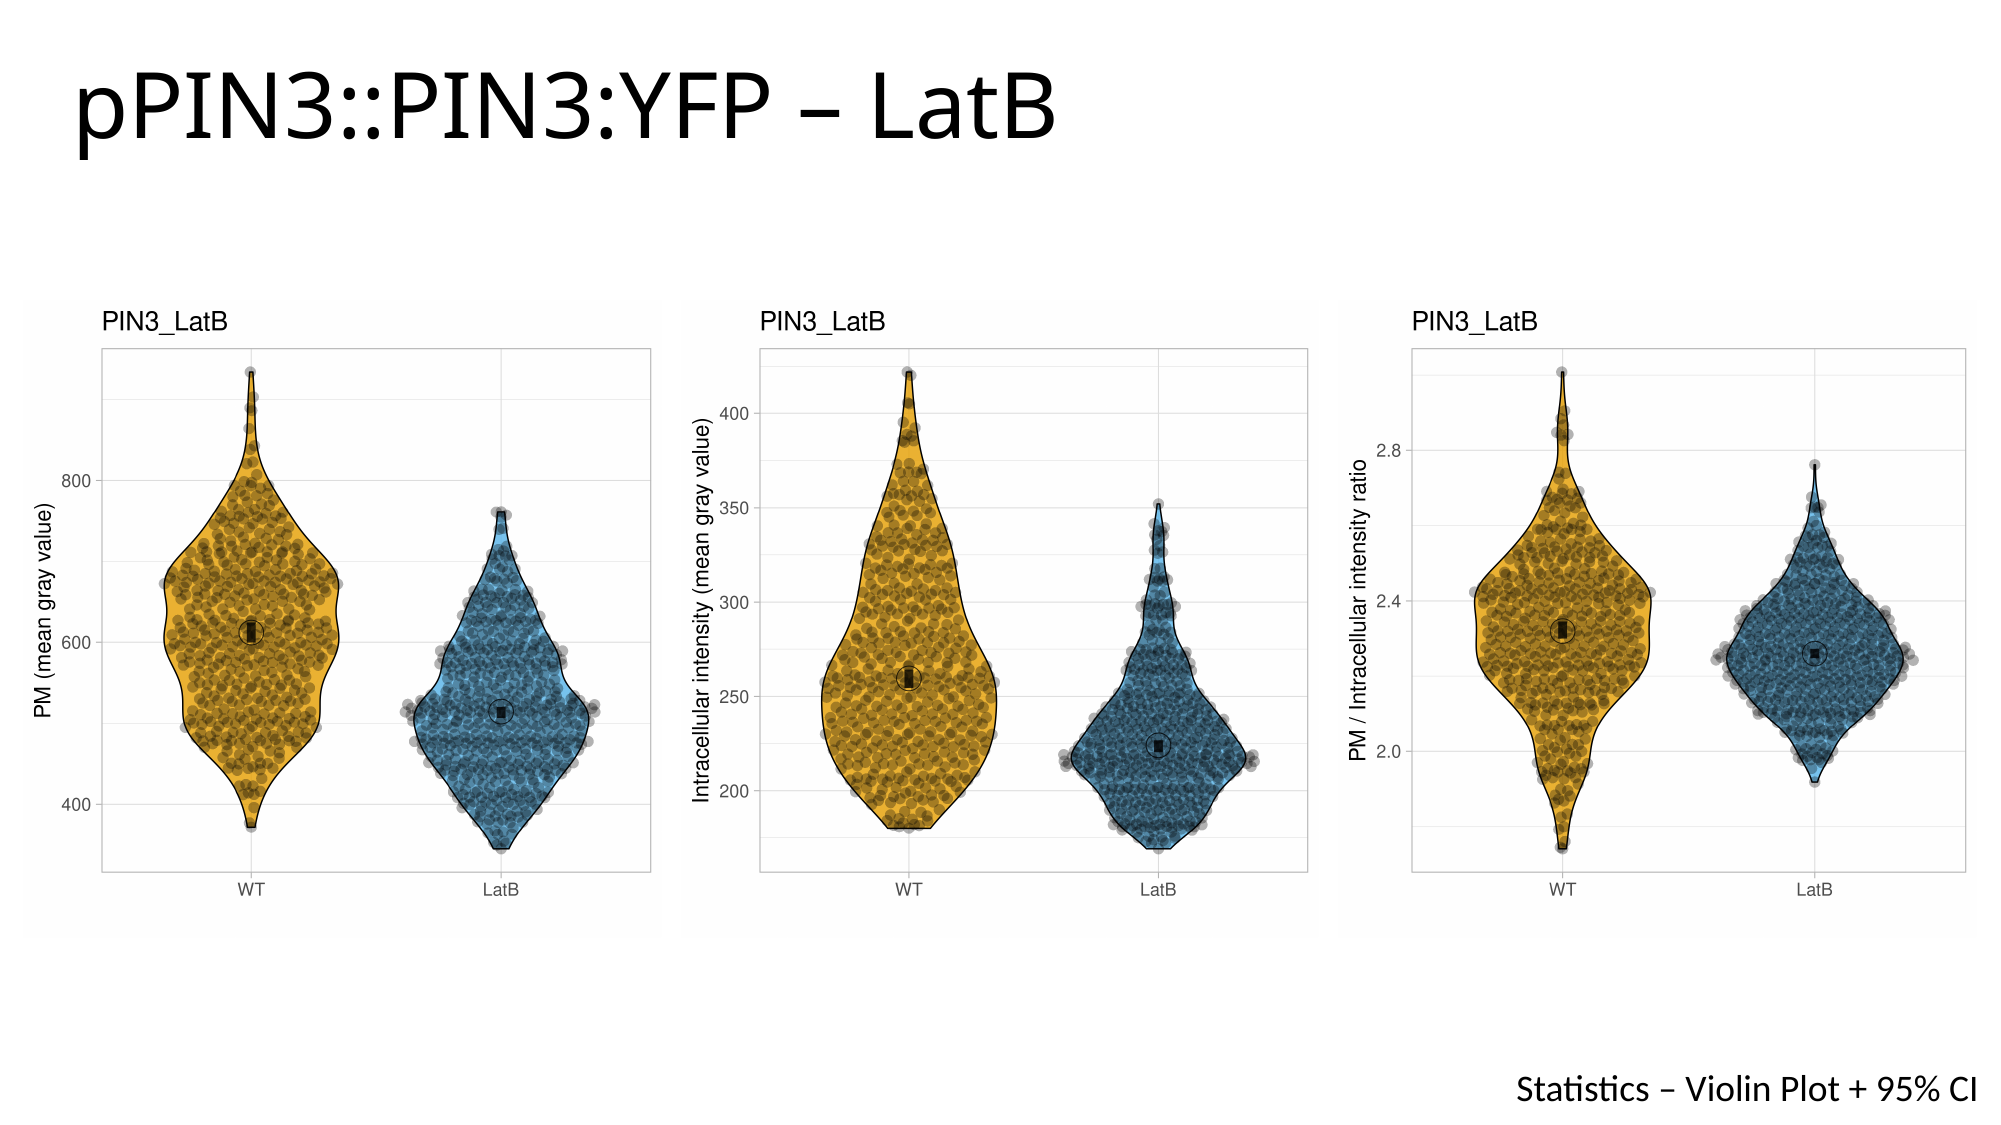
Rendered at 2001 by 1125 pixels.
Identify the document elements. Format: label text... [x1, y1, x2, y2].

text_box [23, 300, 1977, 938]
text_box pPIN3::PIN3:YFP – LatB [57, 0, 1782, 218]
text_box Statistics – Violin Plot + 95% CI [1501, 1056, 1994, 1117]
